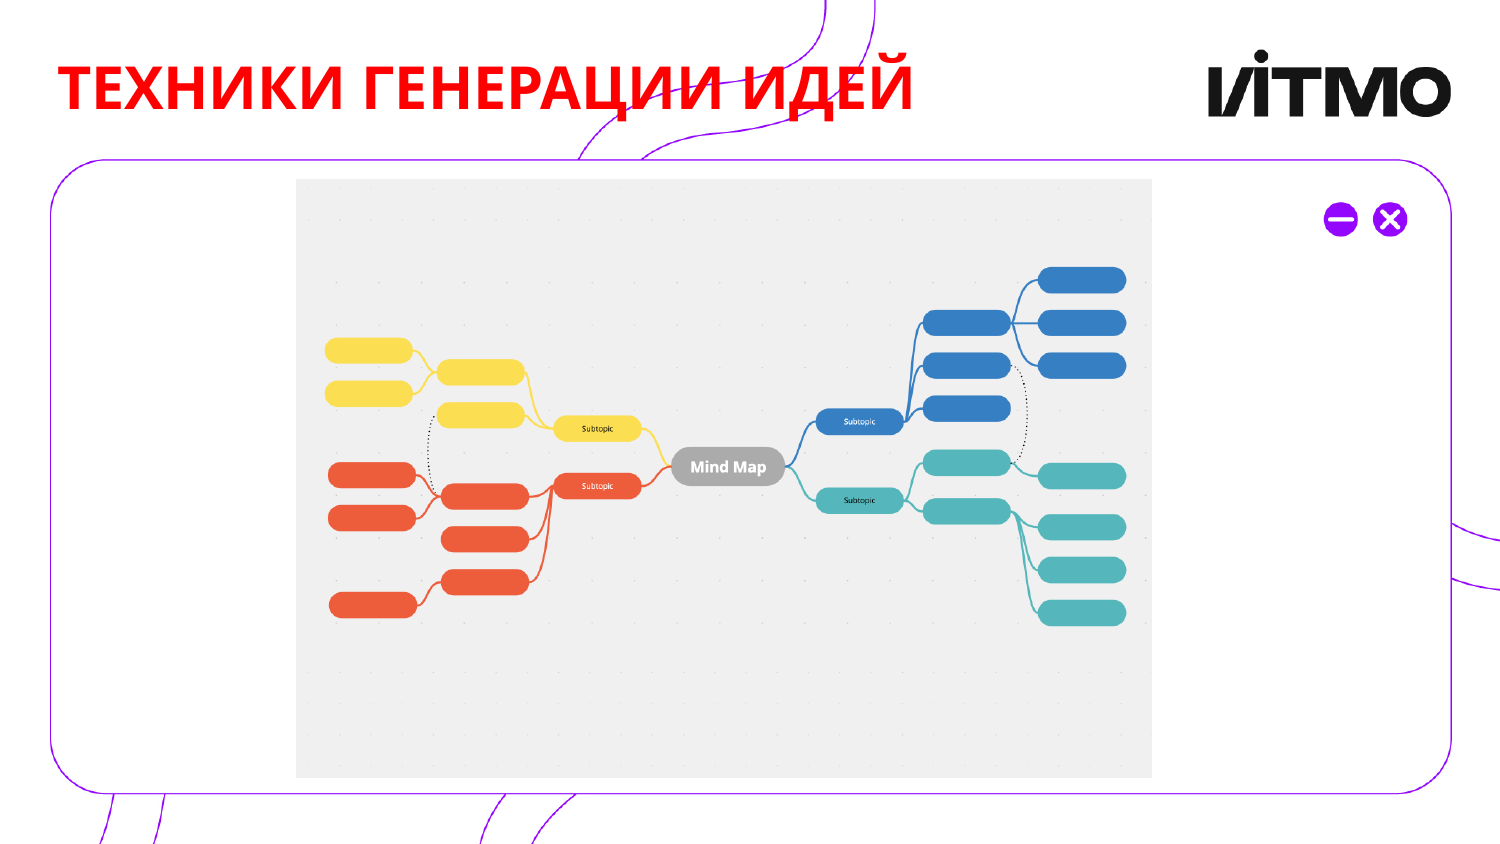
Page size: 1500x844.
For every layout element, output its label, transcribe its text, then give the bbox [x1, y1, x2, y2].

title ТЕХНИКИ ГЕНЕРАЦИИ ИДЕЙ [42, 42, 1162, 130]
picture [0, 0, 1500, 844]
